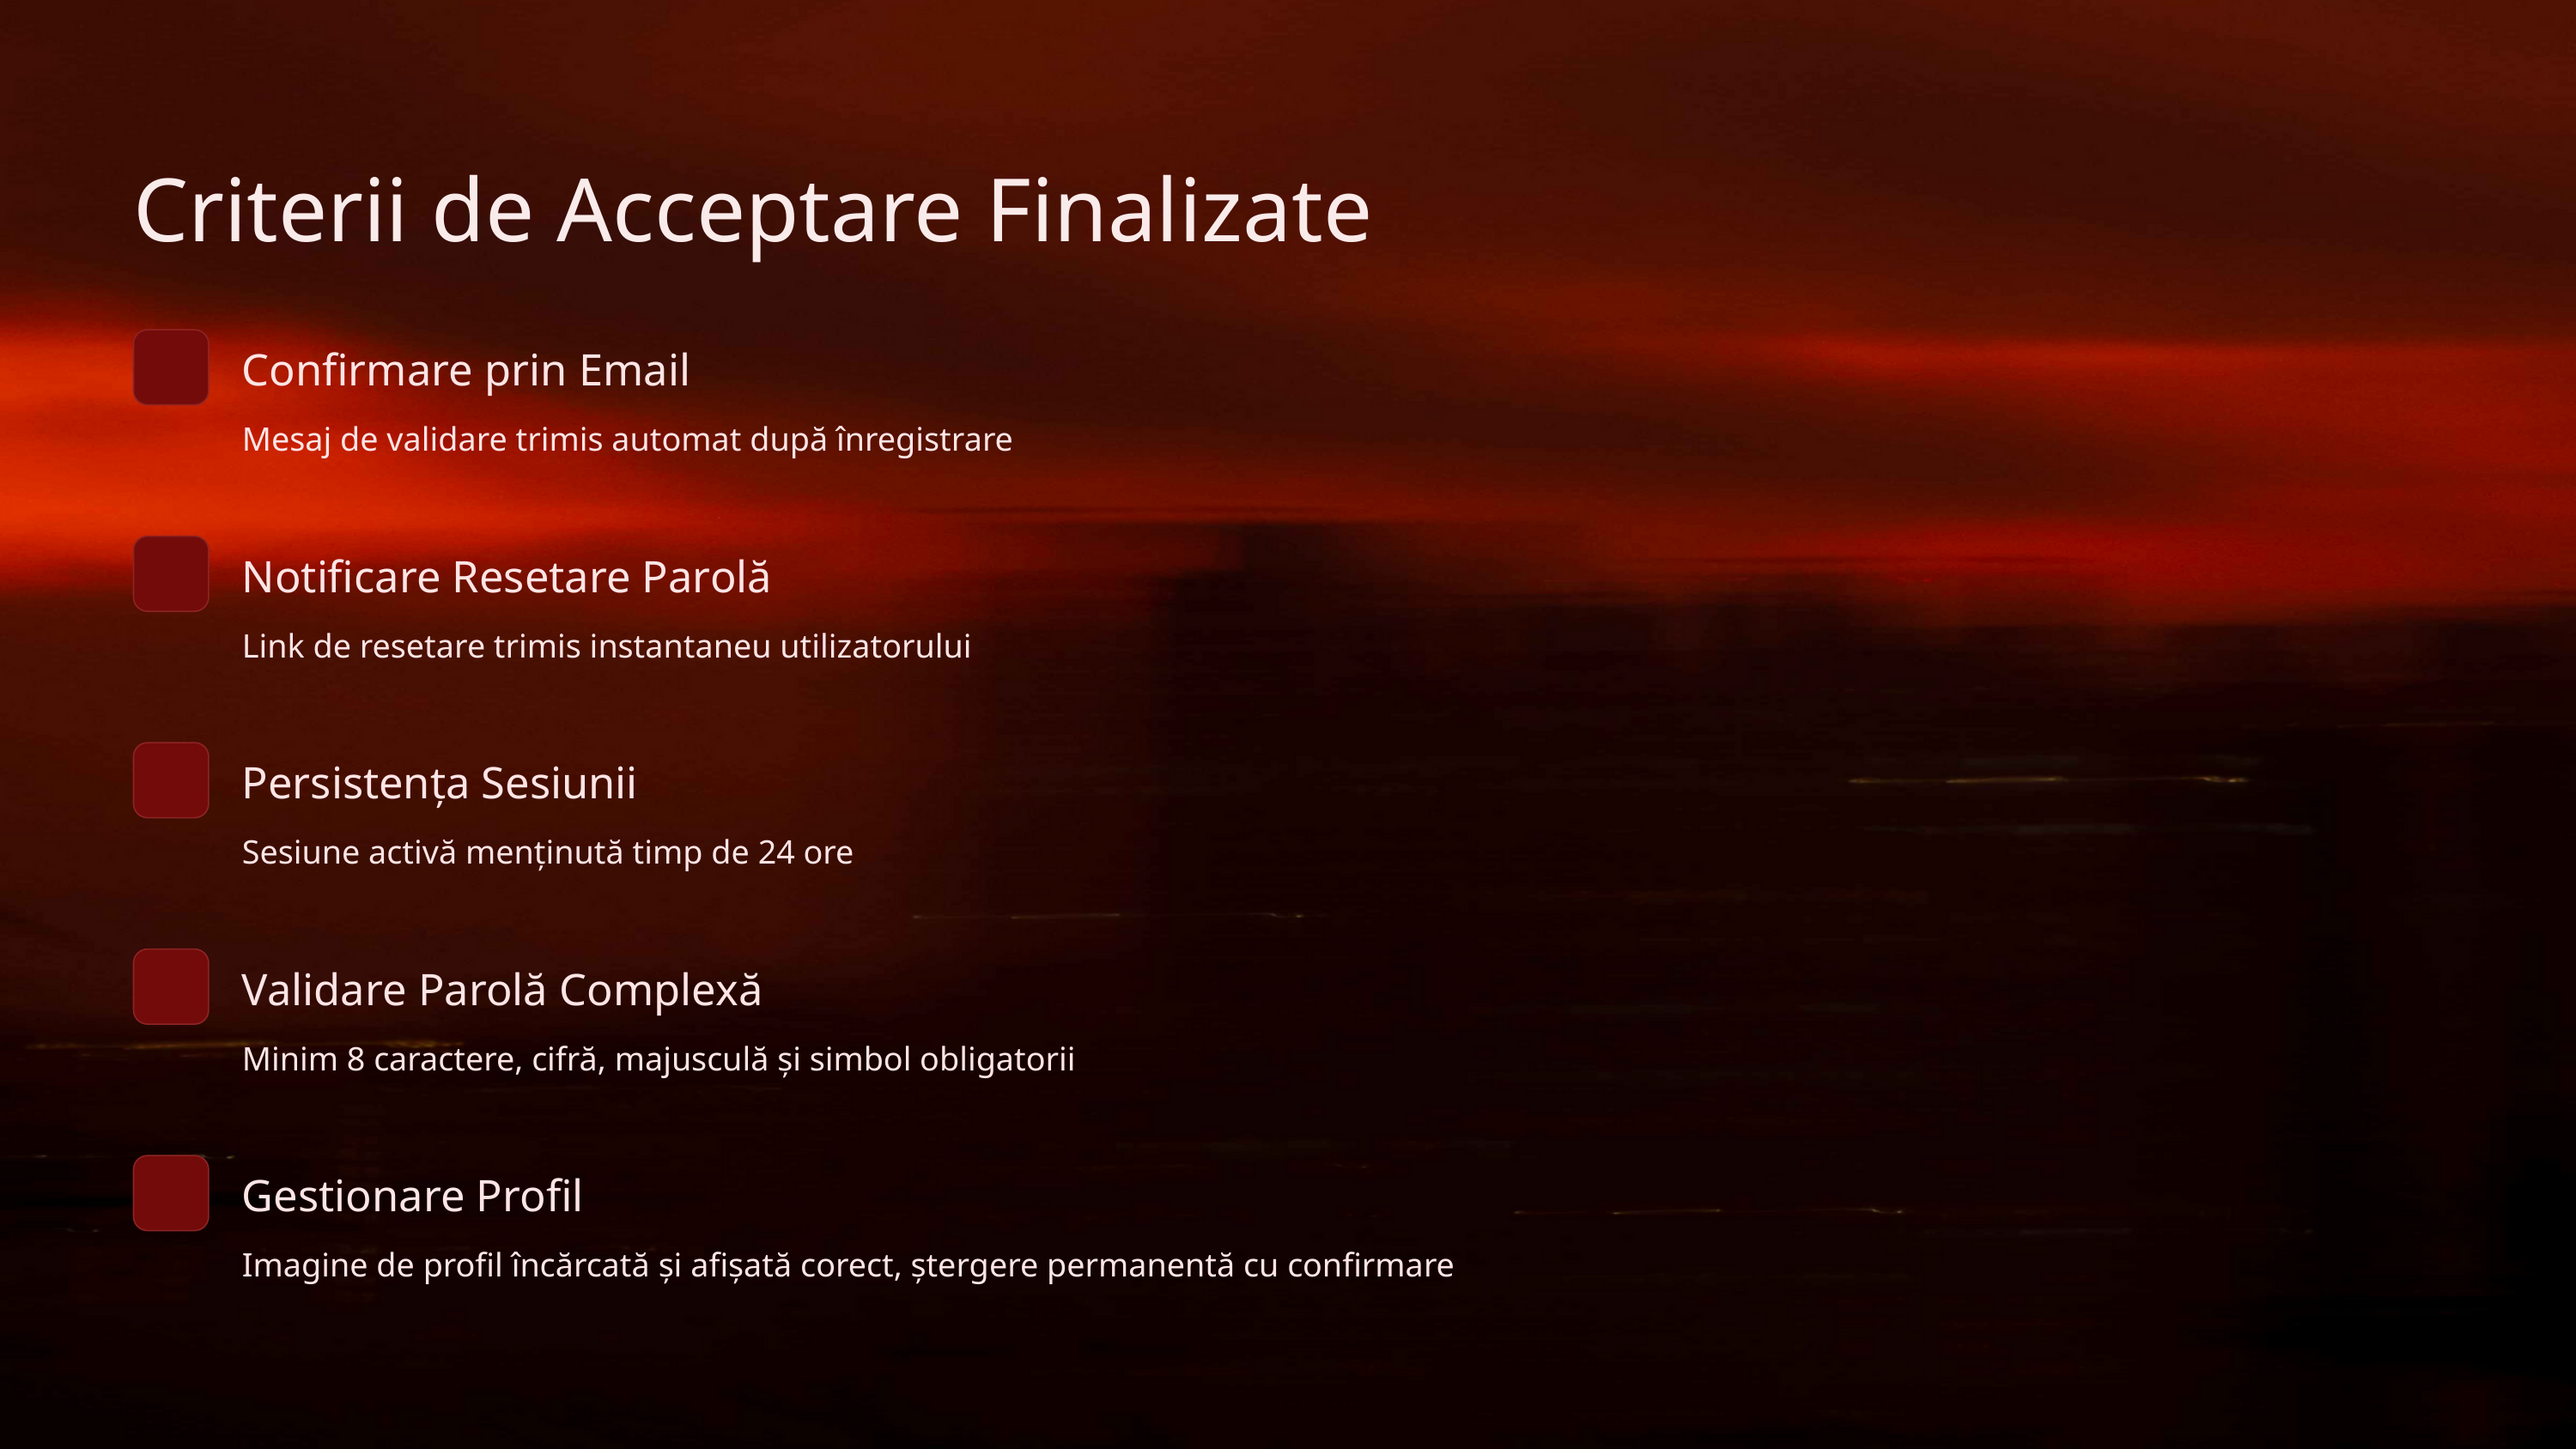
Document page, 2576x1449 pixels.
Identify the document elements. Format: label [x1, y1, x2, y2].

text_box [132, 535, 210, 613]
text_box [132, 329, 210, 406]
text_box [132, 948, 210, 1026]
text_box [132, 1155, 210, 1232]
text_box [0, 0, 2576, 1449]
text_box [132, 742, 210, 819]
